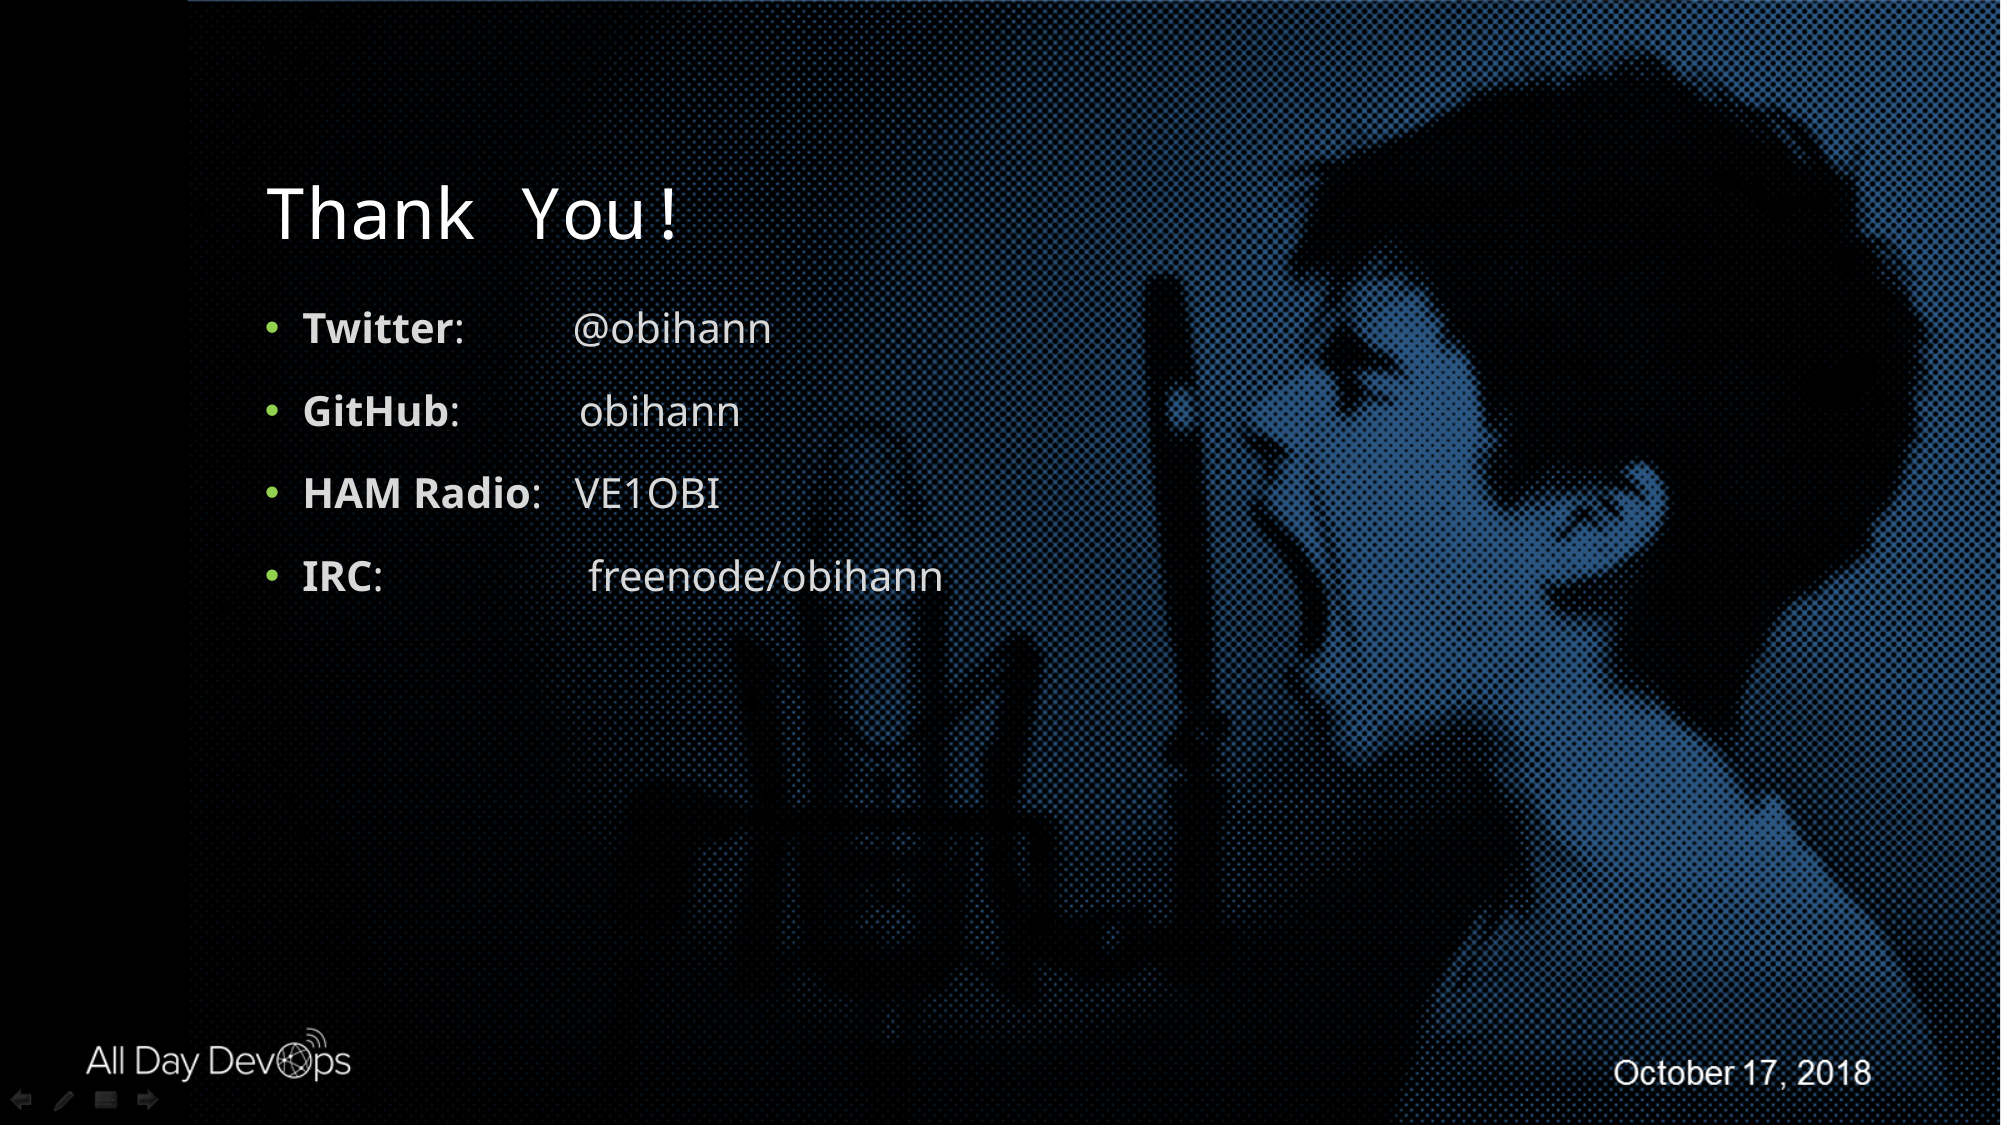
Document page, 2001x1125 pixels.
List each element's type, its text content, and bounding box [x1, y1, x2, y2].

title Thank You! [249, 75, 1750, 263]
list Twitter: @obihann GitHub: obihann HAM Radio: VE1OBI IRC: freenode/obihann [249, 299, 1750, 1000]
picture [0, 0, 2001, 1125]
